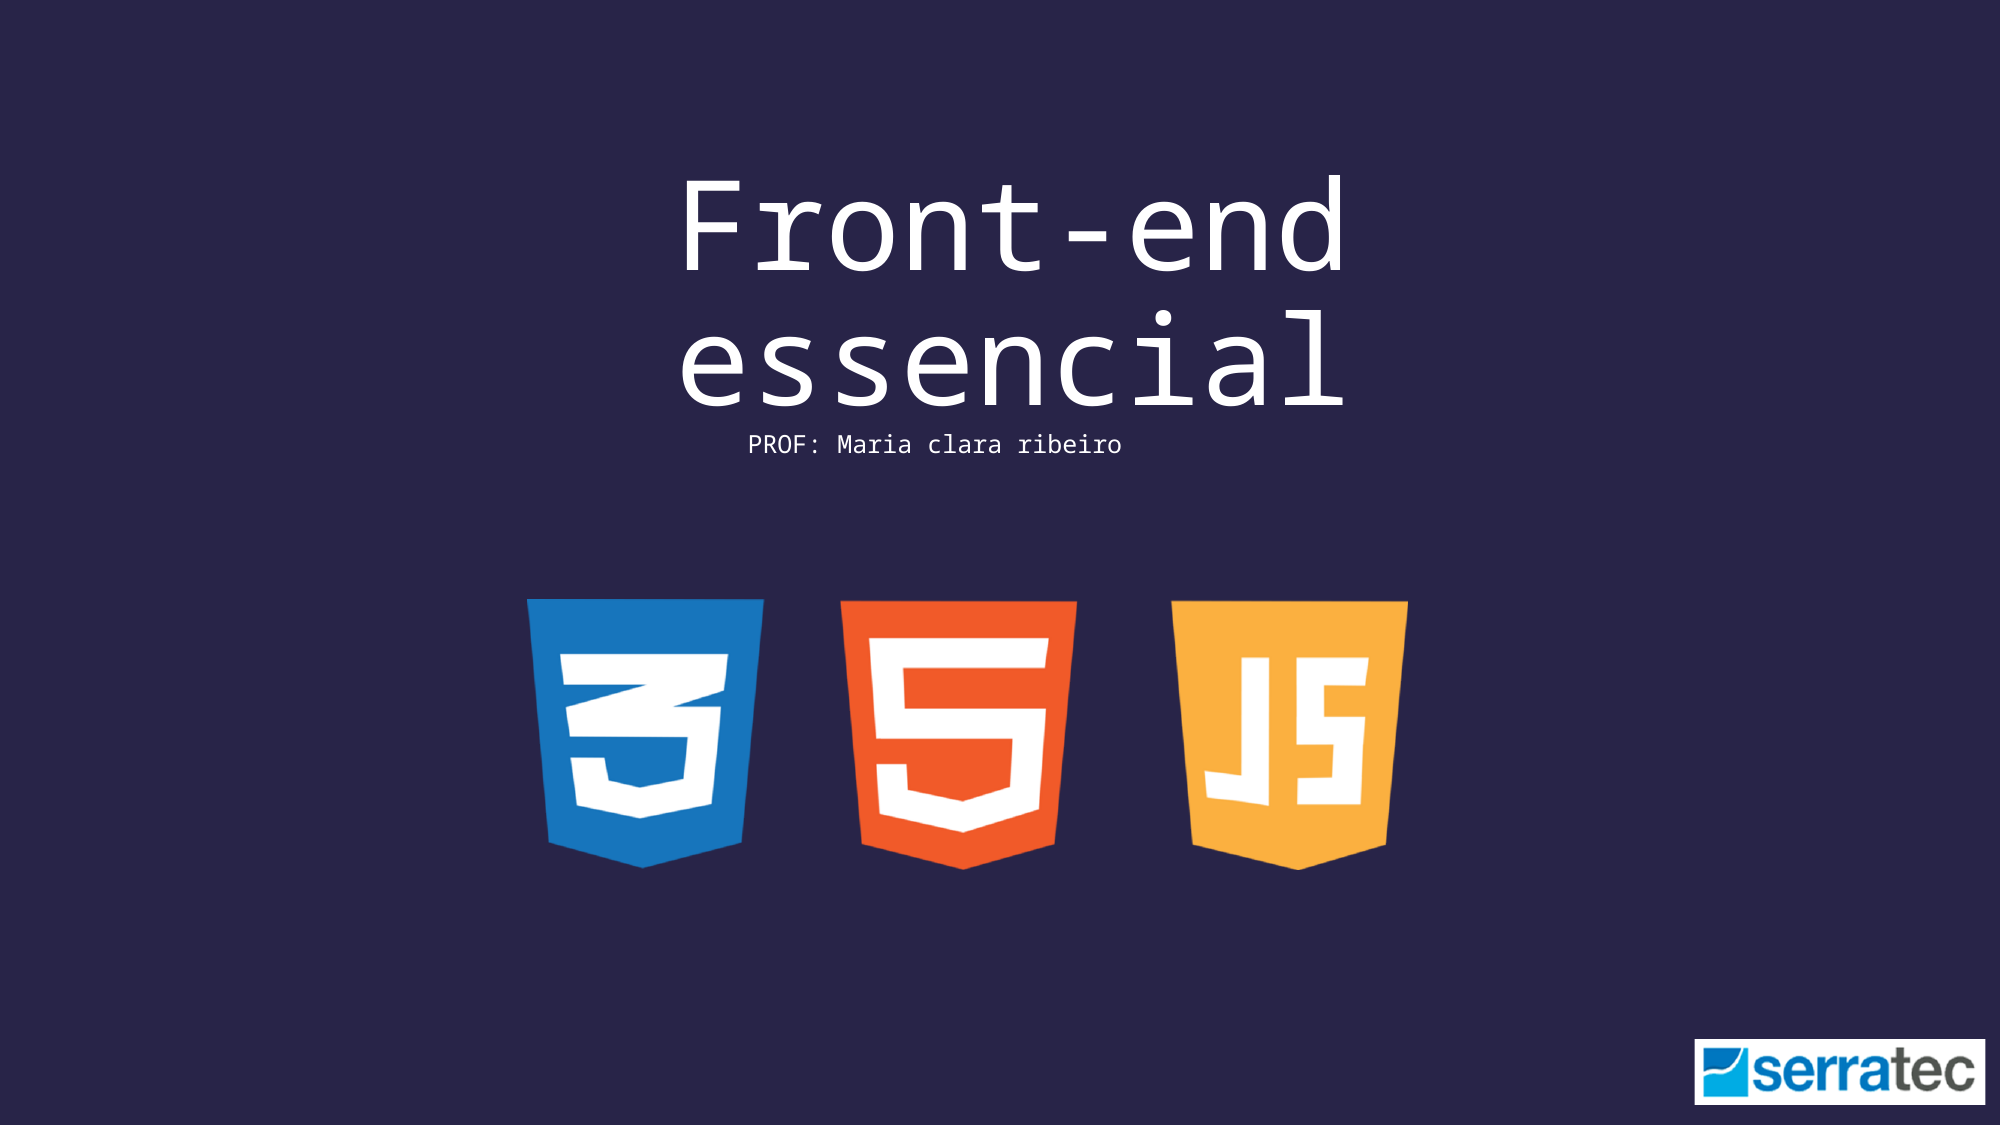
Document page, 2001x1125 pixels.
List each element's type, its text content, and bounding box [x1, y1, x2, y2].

picture [527, 599, 1408, 870]
title Front-end essencial [289, 0, 1738, 440]
subtitle PROF: Maria clara ribeiro [211, 424, 1659, 567]
picture [1694, 1039, 1986, 1105]
